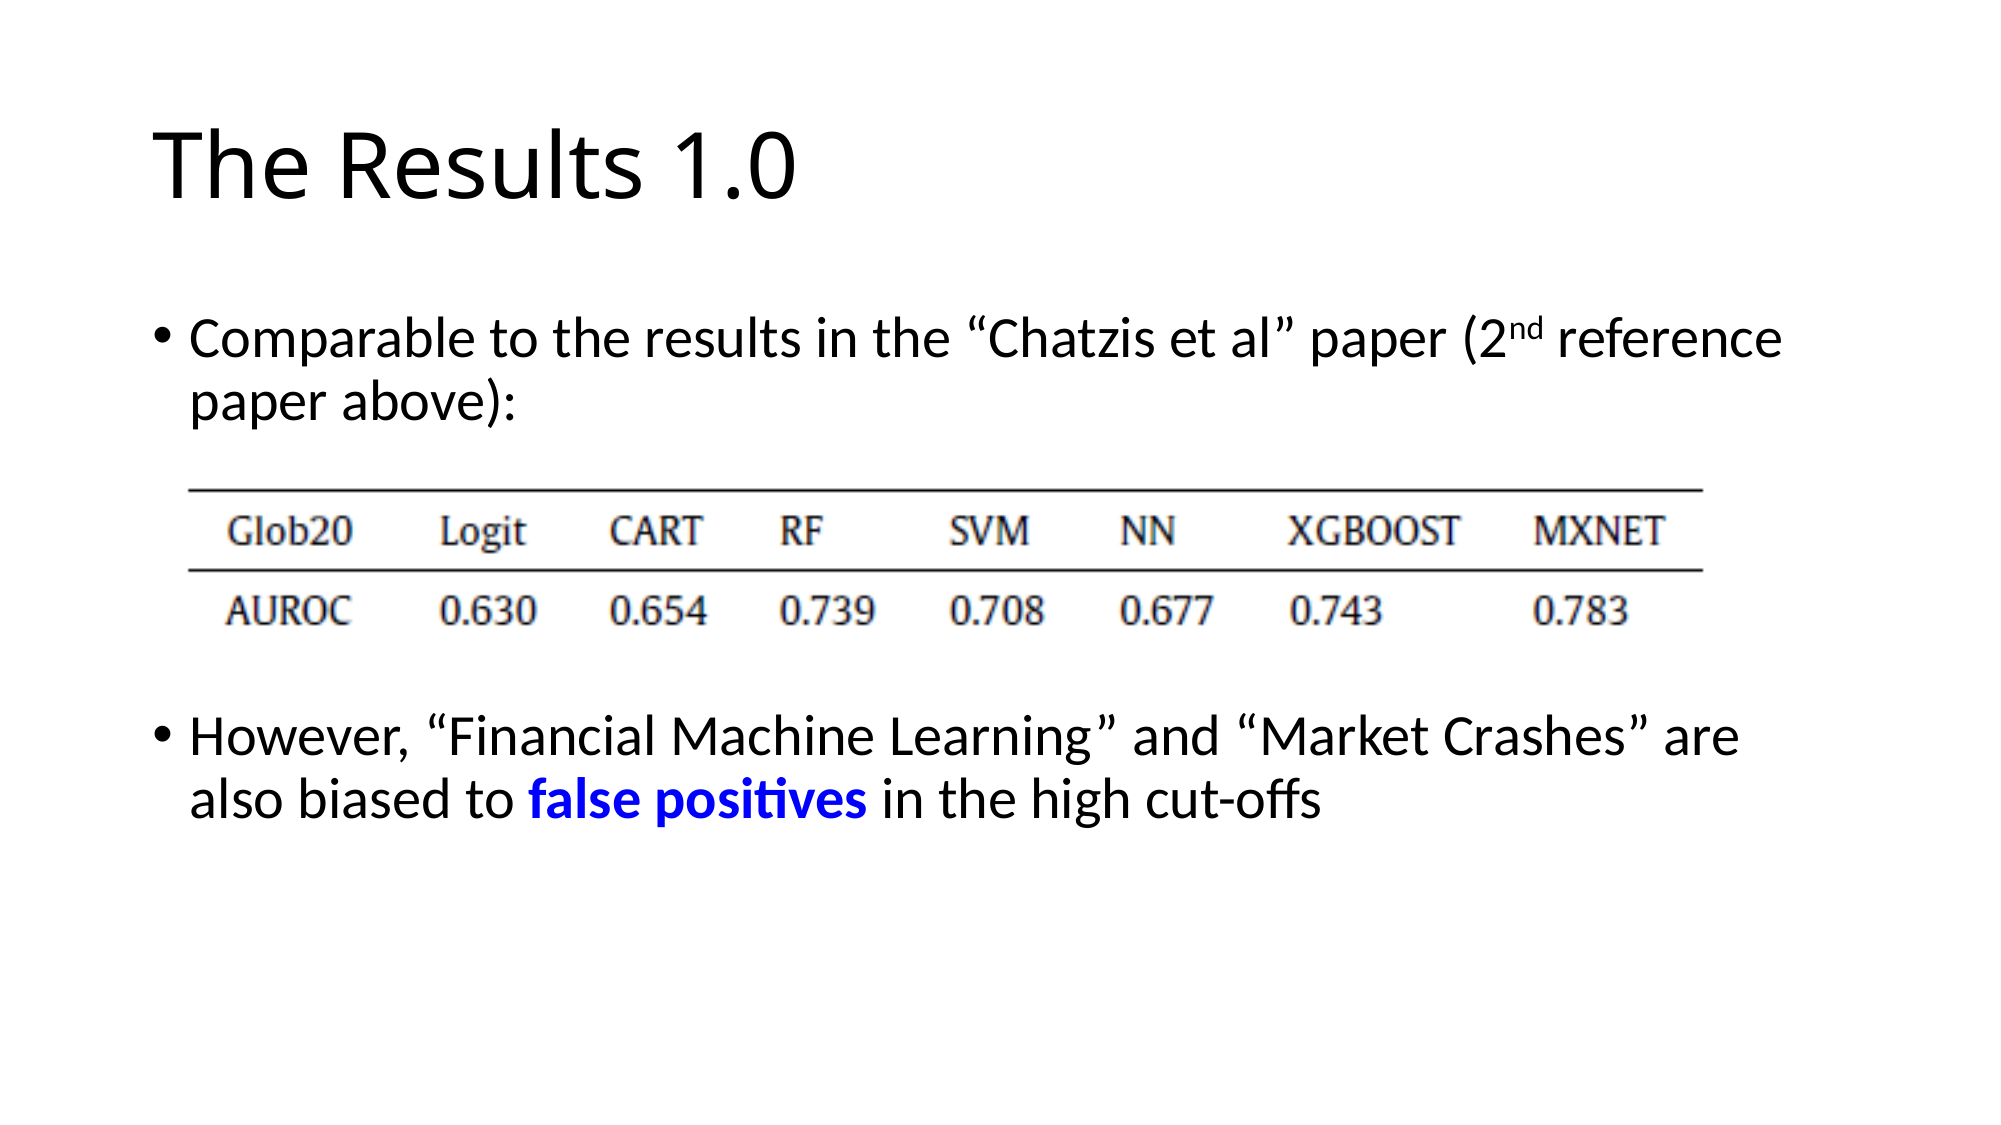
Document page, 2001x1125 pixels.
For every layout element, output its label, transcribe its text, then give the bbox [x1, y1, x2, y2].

list Comparable to the results in the “Chatzis et al” paper (2nd reference paper above): However, “Financial Machine Learning” and “Market Crashes” are also biased to false positives in the high cut-offs [137, 299, 1863, 1014]
title The Results 1.0 [137, 59, 1863, 278]
picture [168, 474, 1717, 639]
